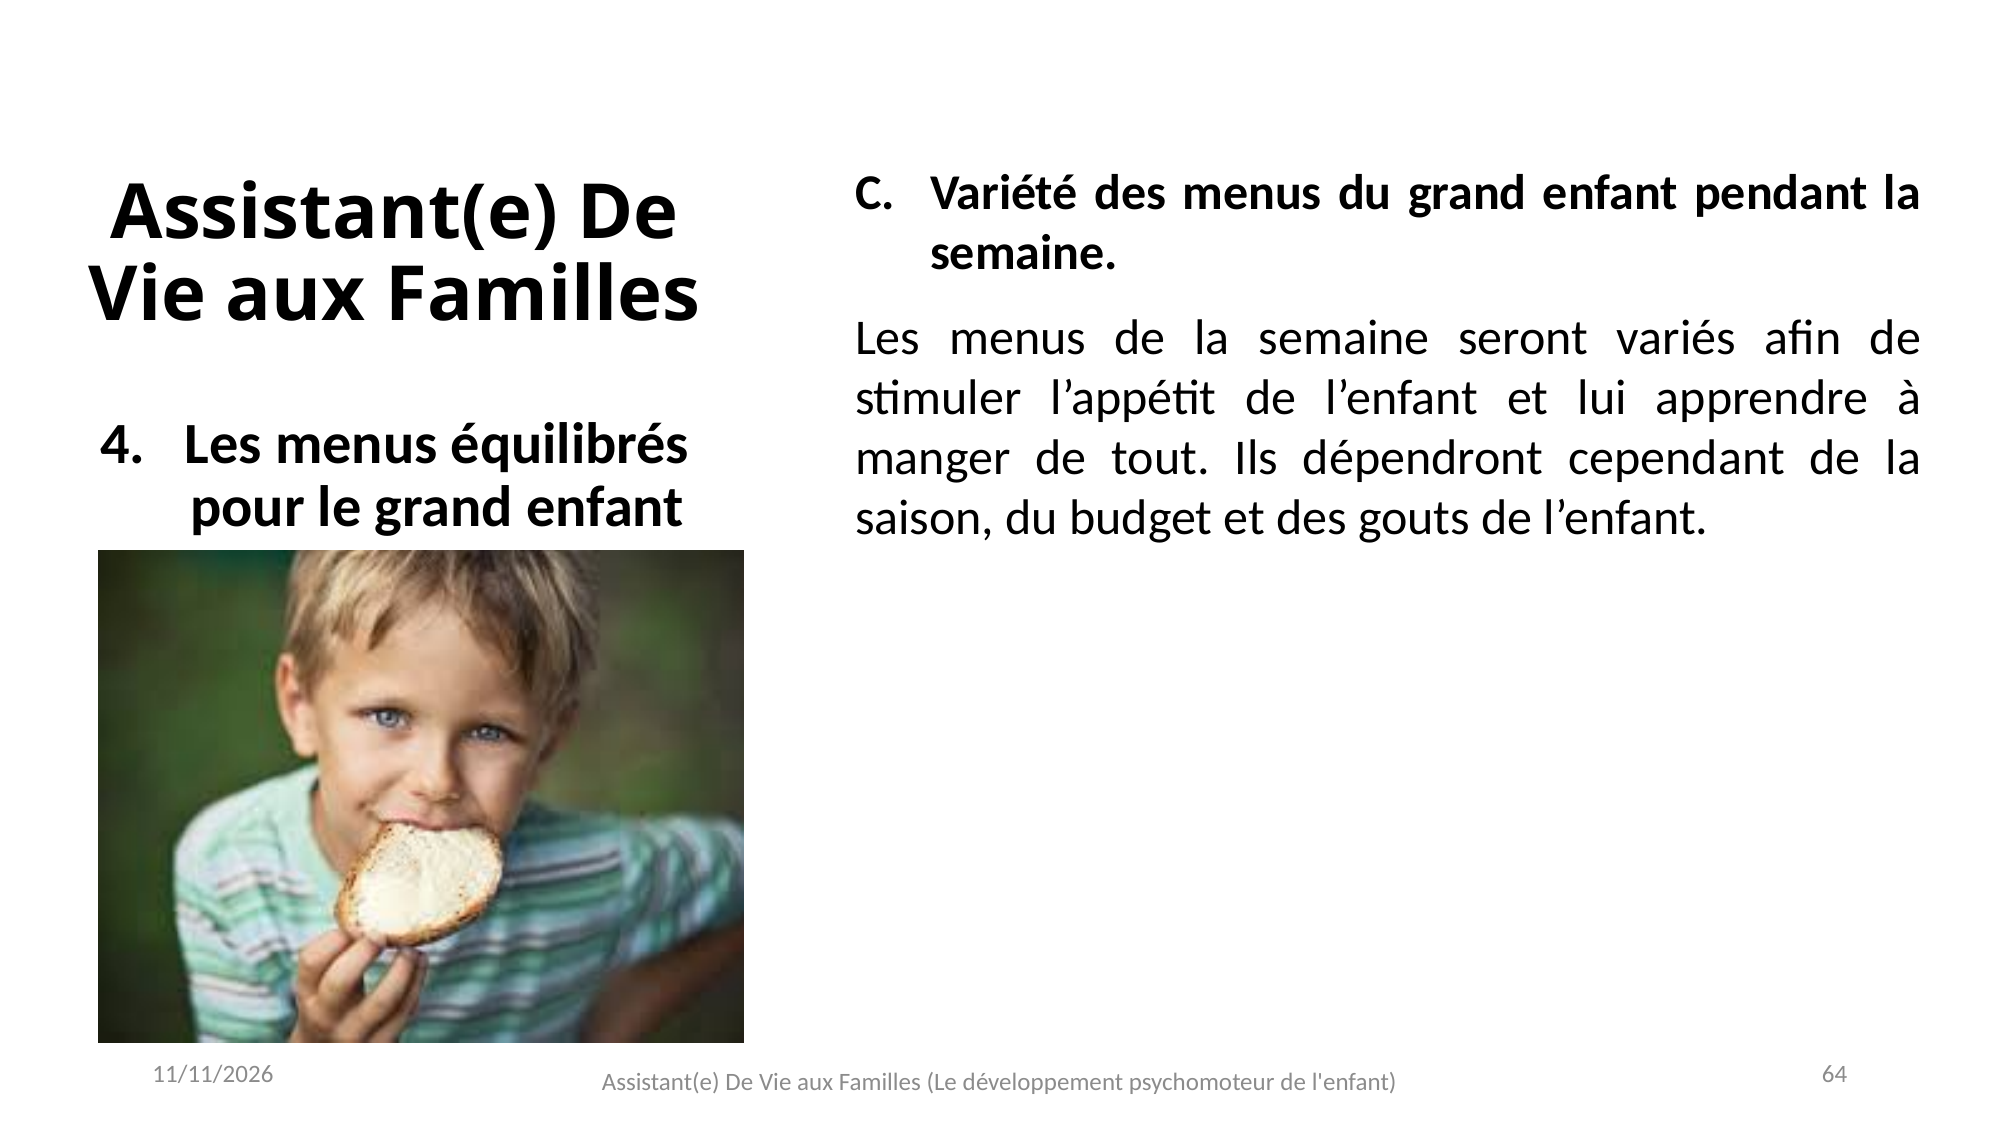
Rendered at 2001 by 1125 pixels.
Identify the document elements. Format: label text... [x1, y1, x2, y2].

list Les menus équilibrés pour le grand enfant [72, 344, 718, 970]
title Assistant(e) De Vie aux Familles [72, 82, 718, 344]
picture [98, 550, 744, 1043]
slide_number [137, 1043, 588, 1103]
slide_number 64 [1412, 1042, 1863, 1103]
text_box Variété des menus du grand enfant pendant la semaine. Les menus de la semaine seront variés afin de stimuler l’appétit de l’enfant et lui apprendre à manger de tout. Ils dépendront cependant de la saison, du budget et des gouts de l’enfant. [840, 151, 1937, 552]
footer Assistant(e) De Vie aux Familles (Le développement psychomoteur de l'enfant) [579, 1050, 1421, 1111]
